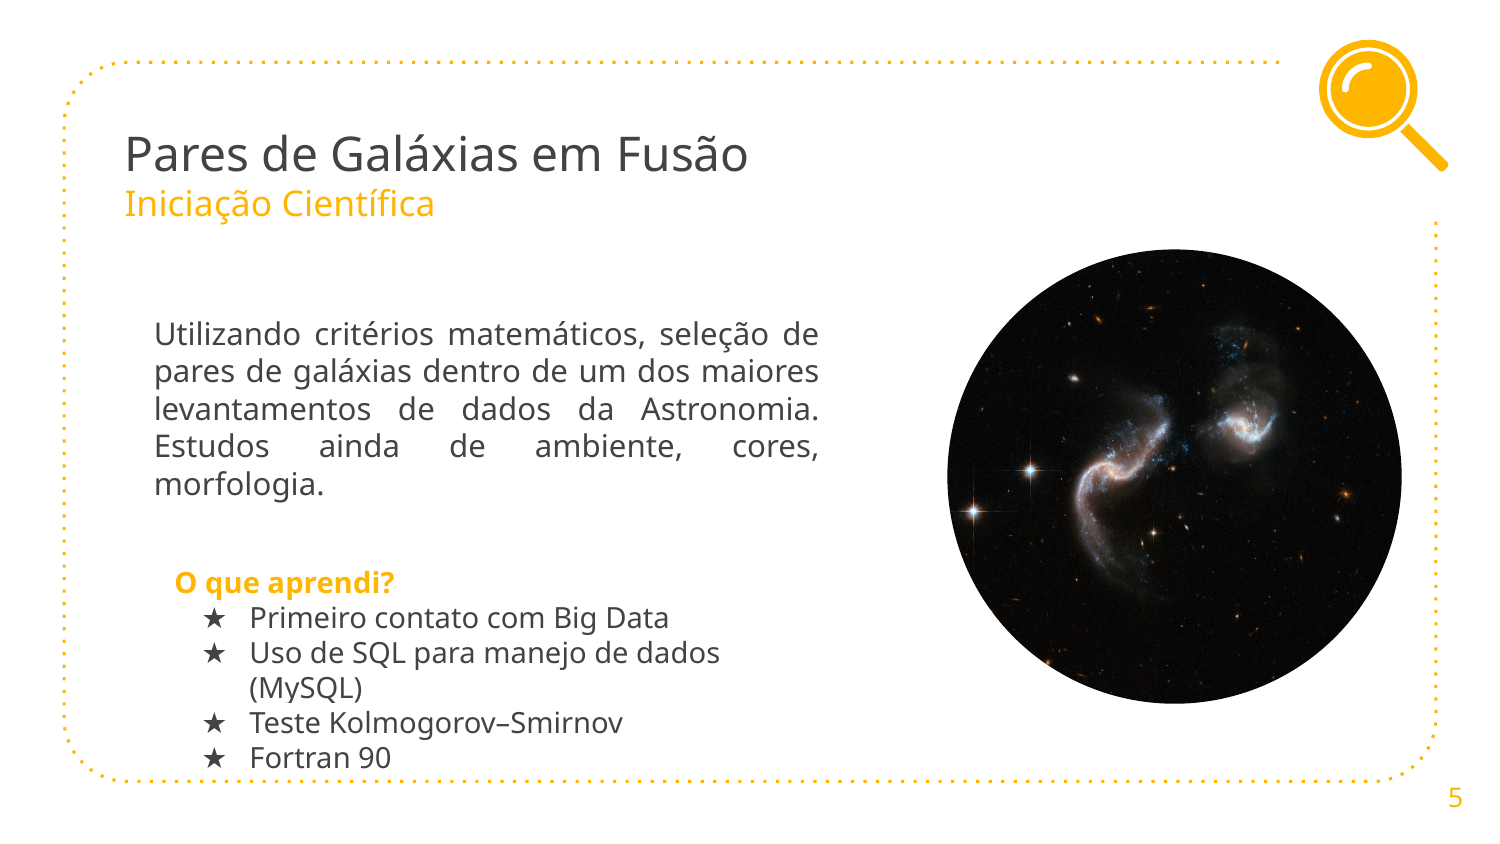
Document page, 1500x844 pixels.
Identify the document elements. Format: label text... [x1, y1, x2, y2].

text_box O que aprendi? Primeiro contato com Big Data Uso de SQL para manejo de dados (MySQL) Teste Kolmogorov–Smirnov Fortran 90 [159, 549, 856, 740]
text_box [1318, 39, 1449, 172]
slide_number ‹#› [1411, 753, 1500, 844]
list Utilizando critérios matemáticos, seleção de pares de galáxias dentro de um dos maiores levantamentos de dados da Astronomia. Estudos ainda de ambiente, cores, morfologia. [138, 299, 836, 543]
title Pares de Galáxias em Fusão Iniciação Científica [109, 108, 1434, 250]
picture [947, 249, 1402, 704]
